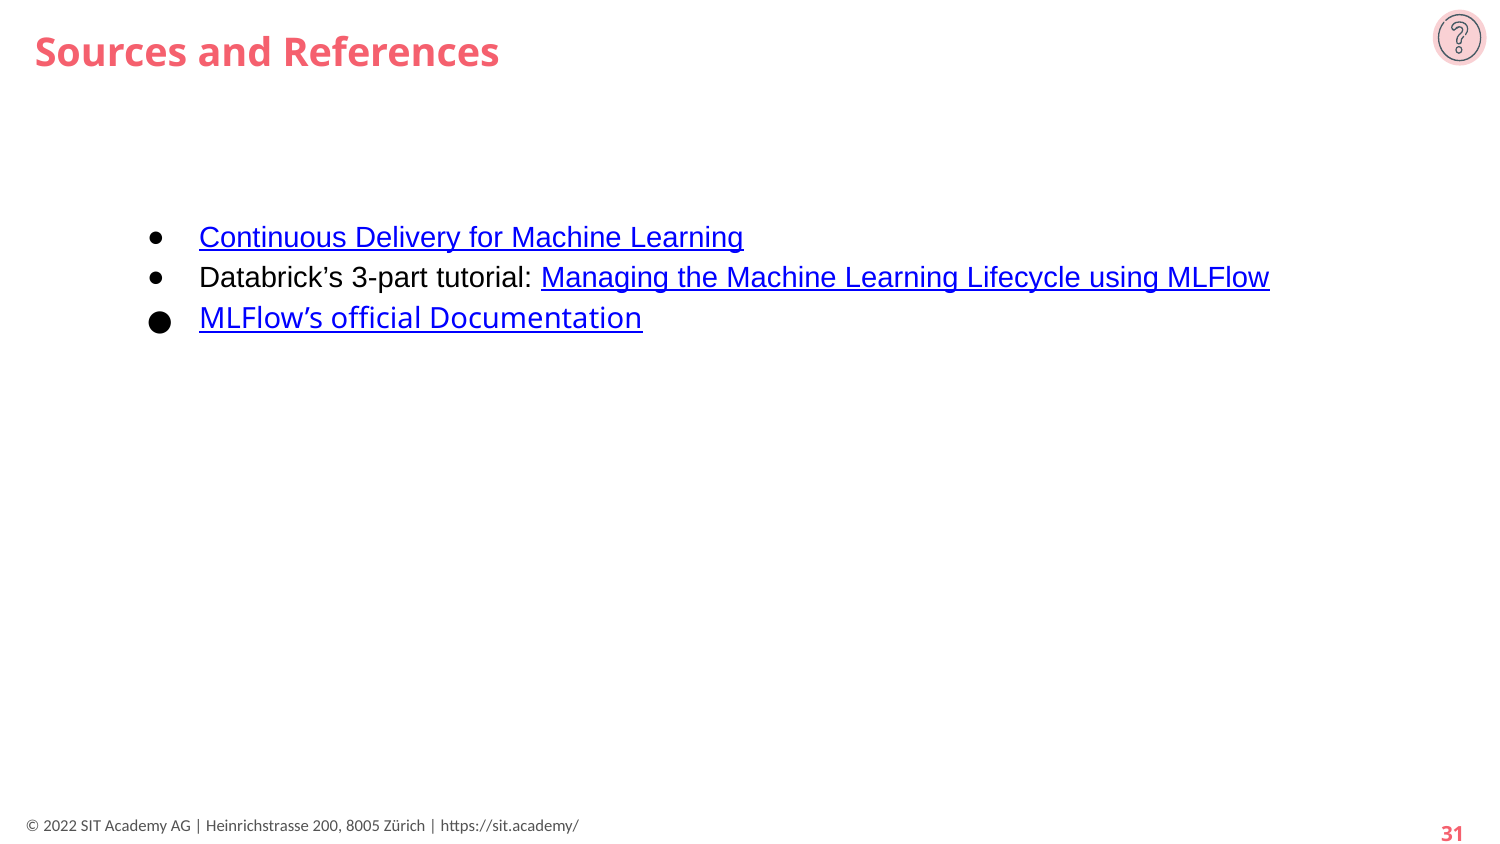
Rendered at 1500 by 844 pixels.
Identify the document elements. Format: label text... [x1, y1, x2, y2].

slide_number ‹#› [1432, 820, 1500, 844]
text_box Continuous Delivery for Machine Learning Databrick’s 3-part tutorial: Managing the Machine Learning Lifecycle using MLFlow MLFlow’s official Documentation [109, 198, 1305, 355]
title Sources and References [27, 19, 593, 82]
